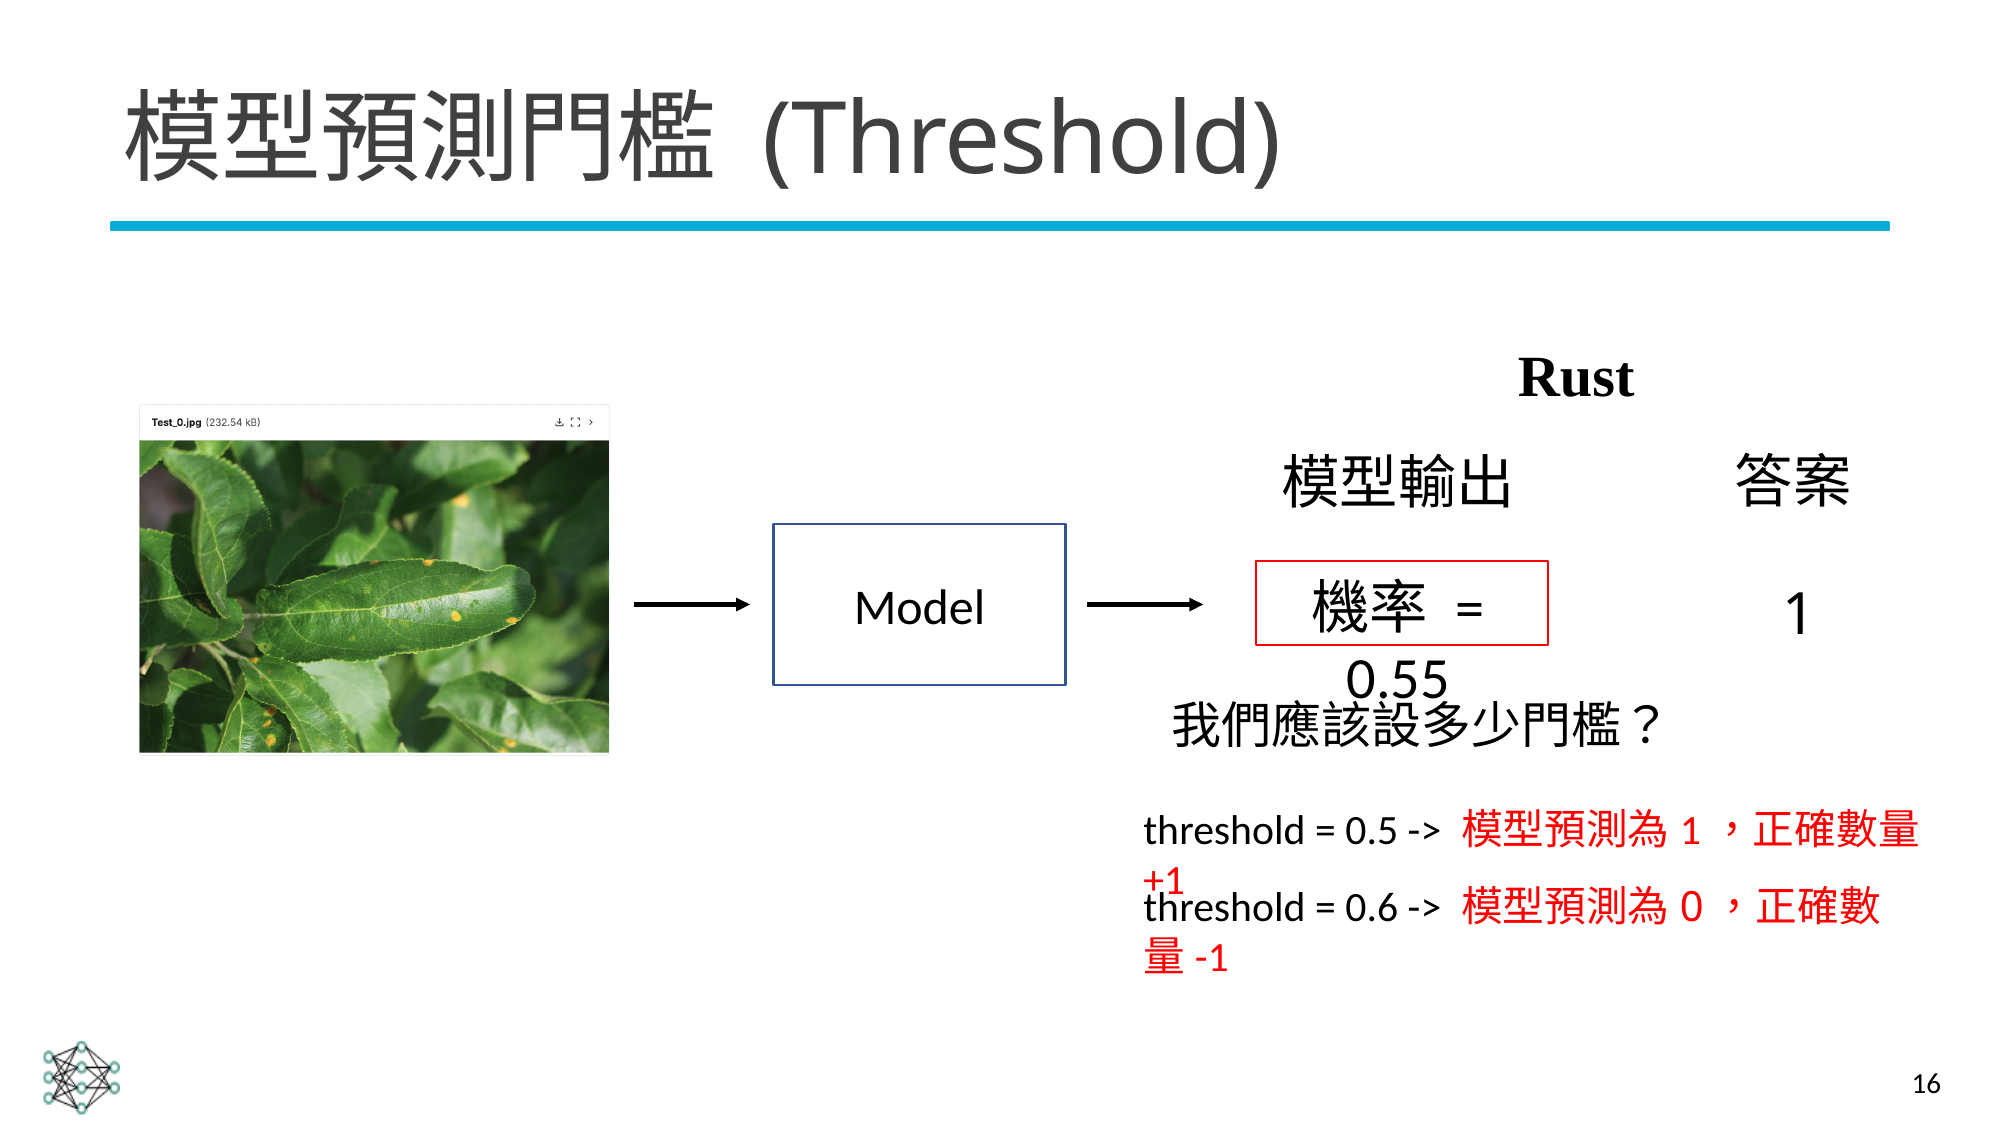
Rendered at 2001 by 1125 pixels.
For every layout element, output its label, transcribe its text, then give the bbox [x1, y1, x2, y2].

text_box 機率 = 0.55 [1244, 562, 1552, 686]
text_box Rust [1477, 330, 1675, 416]
text_box 1 [1740, 568, 1857, 654]
text_box threshold = 0.6 -> 模型預測為0，正確數量-1 [1128, 871, 1957, 987]
title 模型預測門檻 (Threshold) [107, 58, 1899, 228]
text_box Model [772, 523, 1067, 686]
picture [138, 402, 610, 758]
picture [43, 1041, 120, 1116]
text_box threshold = 0.5 -> 模型預測為1，正確數量+1 [1128, 795, 1957, 871]
slide_number 16 [1740, 1052, 1957, 1113]
text_box 答案 [1688, 437, 1899, 522]
text_box 模型輸出 [1259, 438, 1537, 523]
text_box 我們應該設多少門檻？ [1138, 686, 1705, 762]
text_box [1255, 560, 1549, 646]
